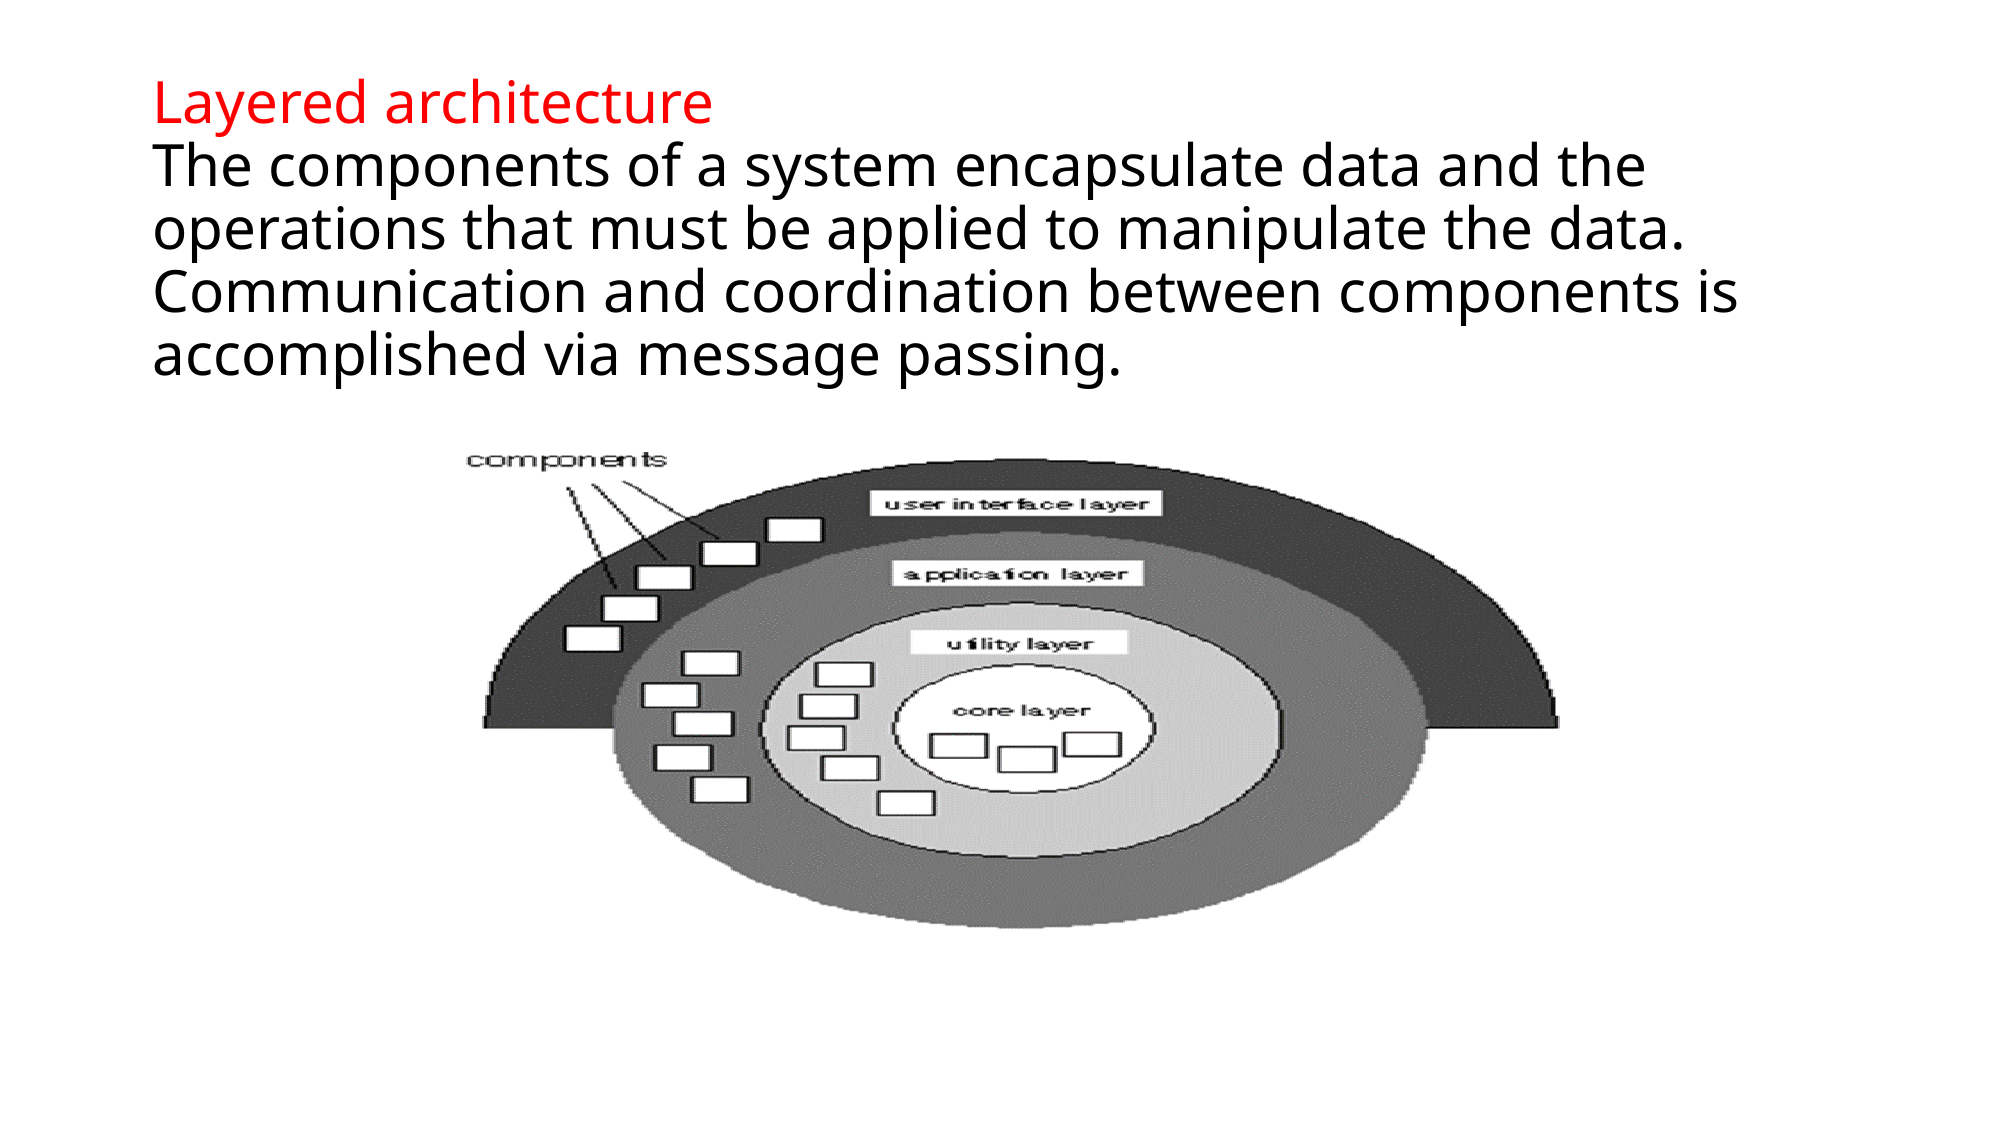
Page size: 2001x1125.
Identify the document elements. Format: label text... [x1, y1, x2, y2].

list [362, 452, 1655, 1014]
title Layered architecture The components of a system encapsulate data and the operations that must be applied to manipulate the data. Communication and coordination between components is accomplished via message passing. [137, 59, 1863, 403]
